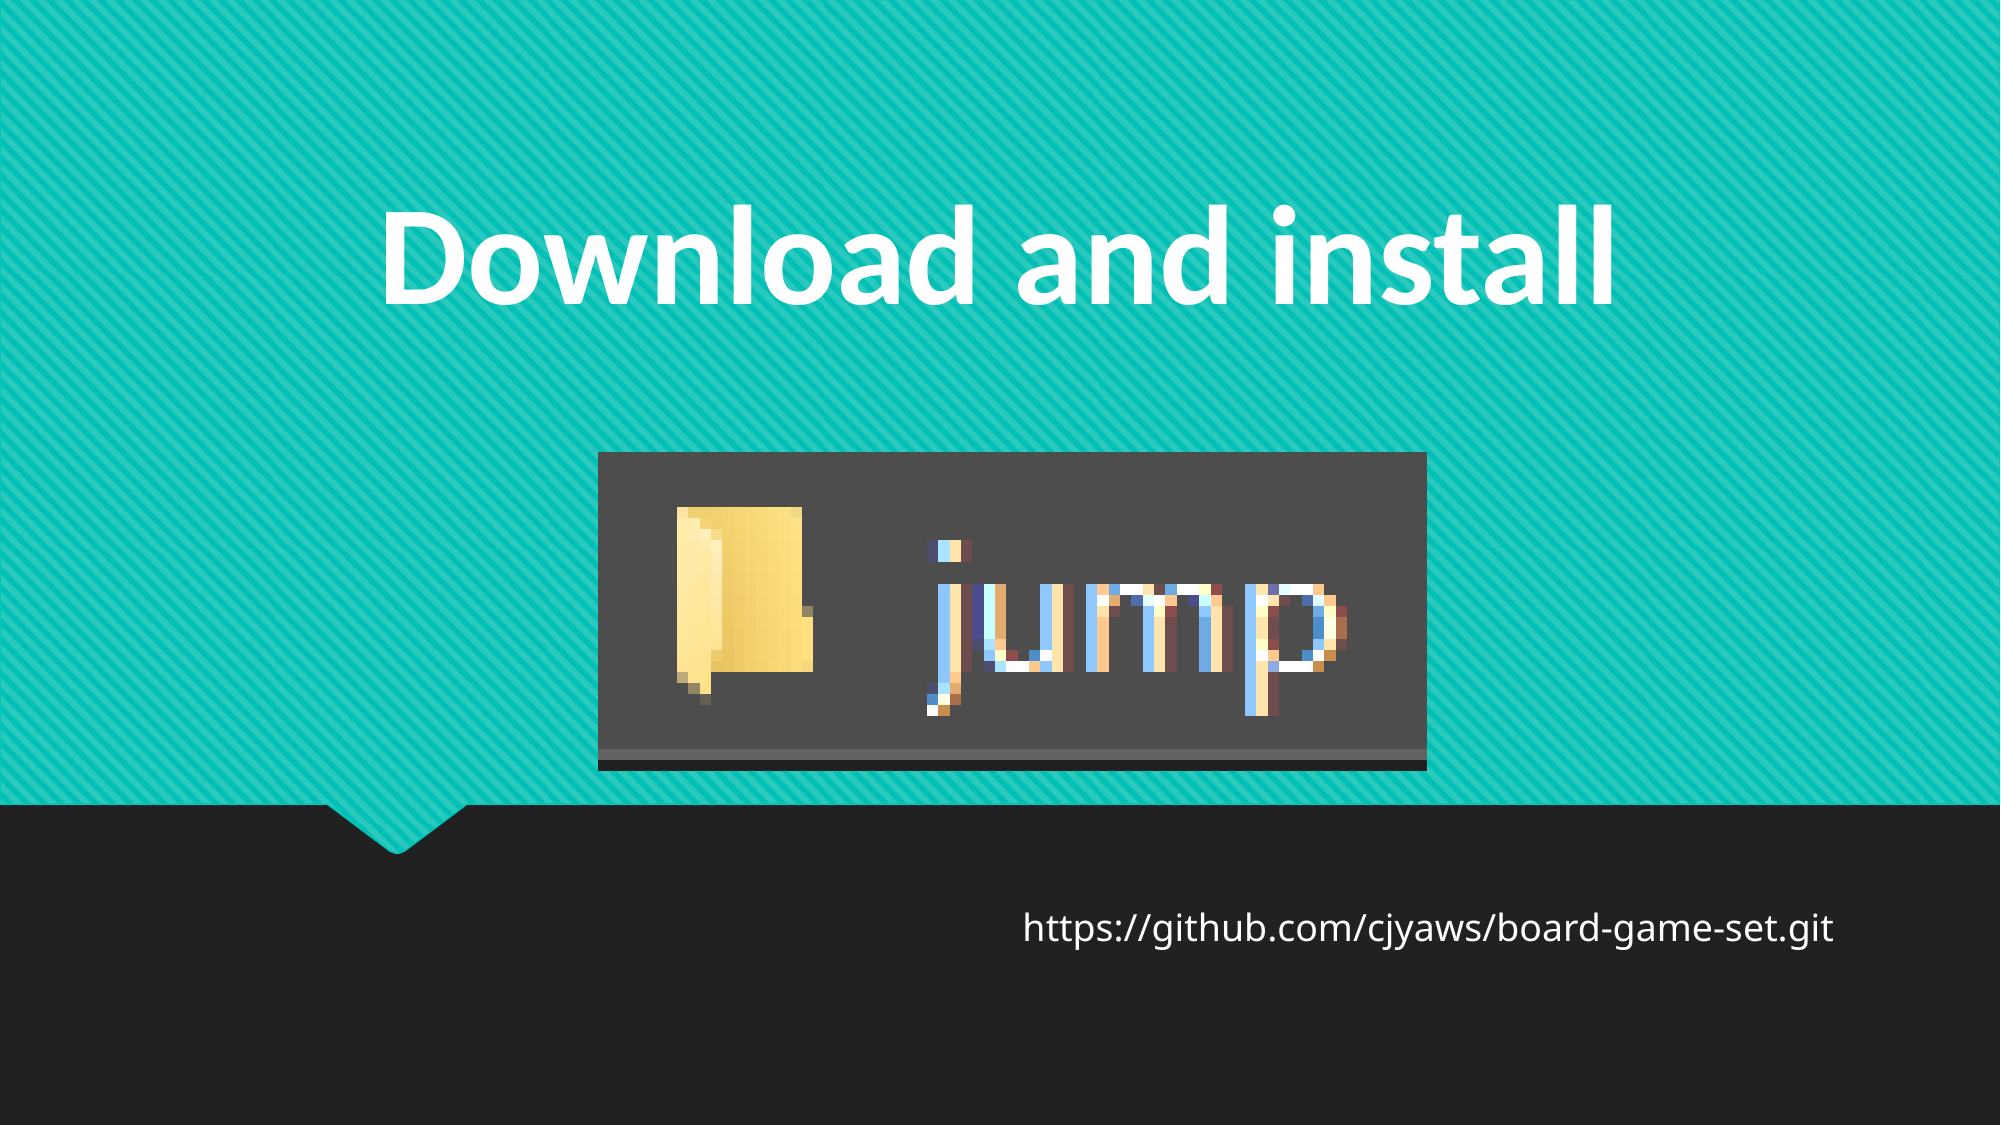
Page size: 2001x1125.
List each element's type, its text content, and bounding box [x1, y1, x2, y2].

text_box https://github.com/cjyaws/board-game-set.git [1007, 896, 1850, 957]
picture [598, 451, 1427, 772]
text_box Download and install [75, 140, 1925, 453]
